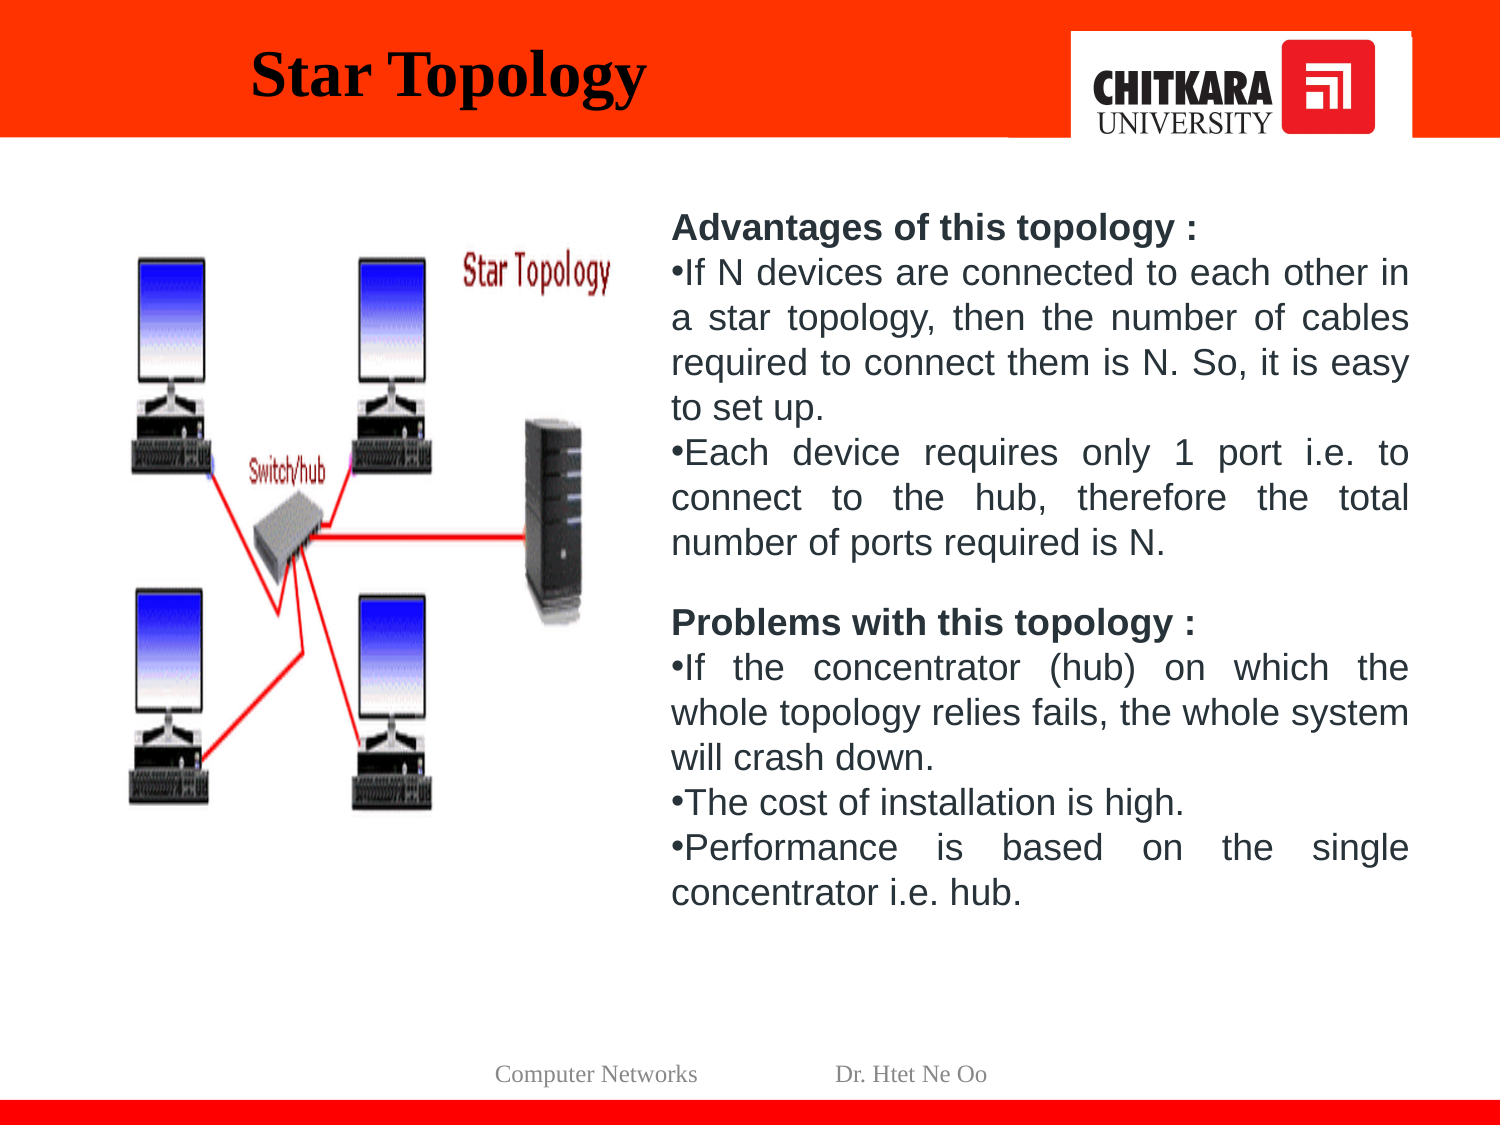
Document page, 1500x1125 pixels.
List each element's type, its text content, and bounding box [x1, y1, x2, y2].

title Star Topology [0, 0, 900, 150]
text_box Advantages of this topology : If N devices are connected to each other in a star topology, then the number of cables required to connect them is N. So, it is easy to set up. Each device requires only 1 port i.e. to connect to the hub, therefore the total number of ports required is N. Problems with this topology : If the concentrator (hub) on which the whole topology relies fails, the whole system will crash down. The cost of installation is high. Performance is based on the single concentrator i.e. hub. [655, 195, 1425, 921]
picture [1074, 37, 1390, 138]
picture [108, 241, 615, 847]
footer Computer Networks Dr. Htet Ne Oo [57, 1042, 1425, 1103]
